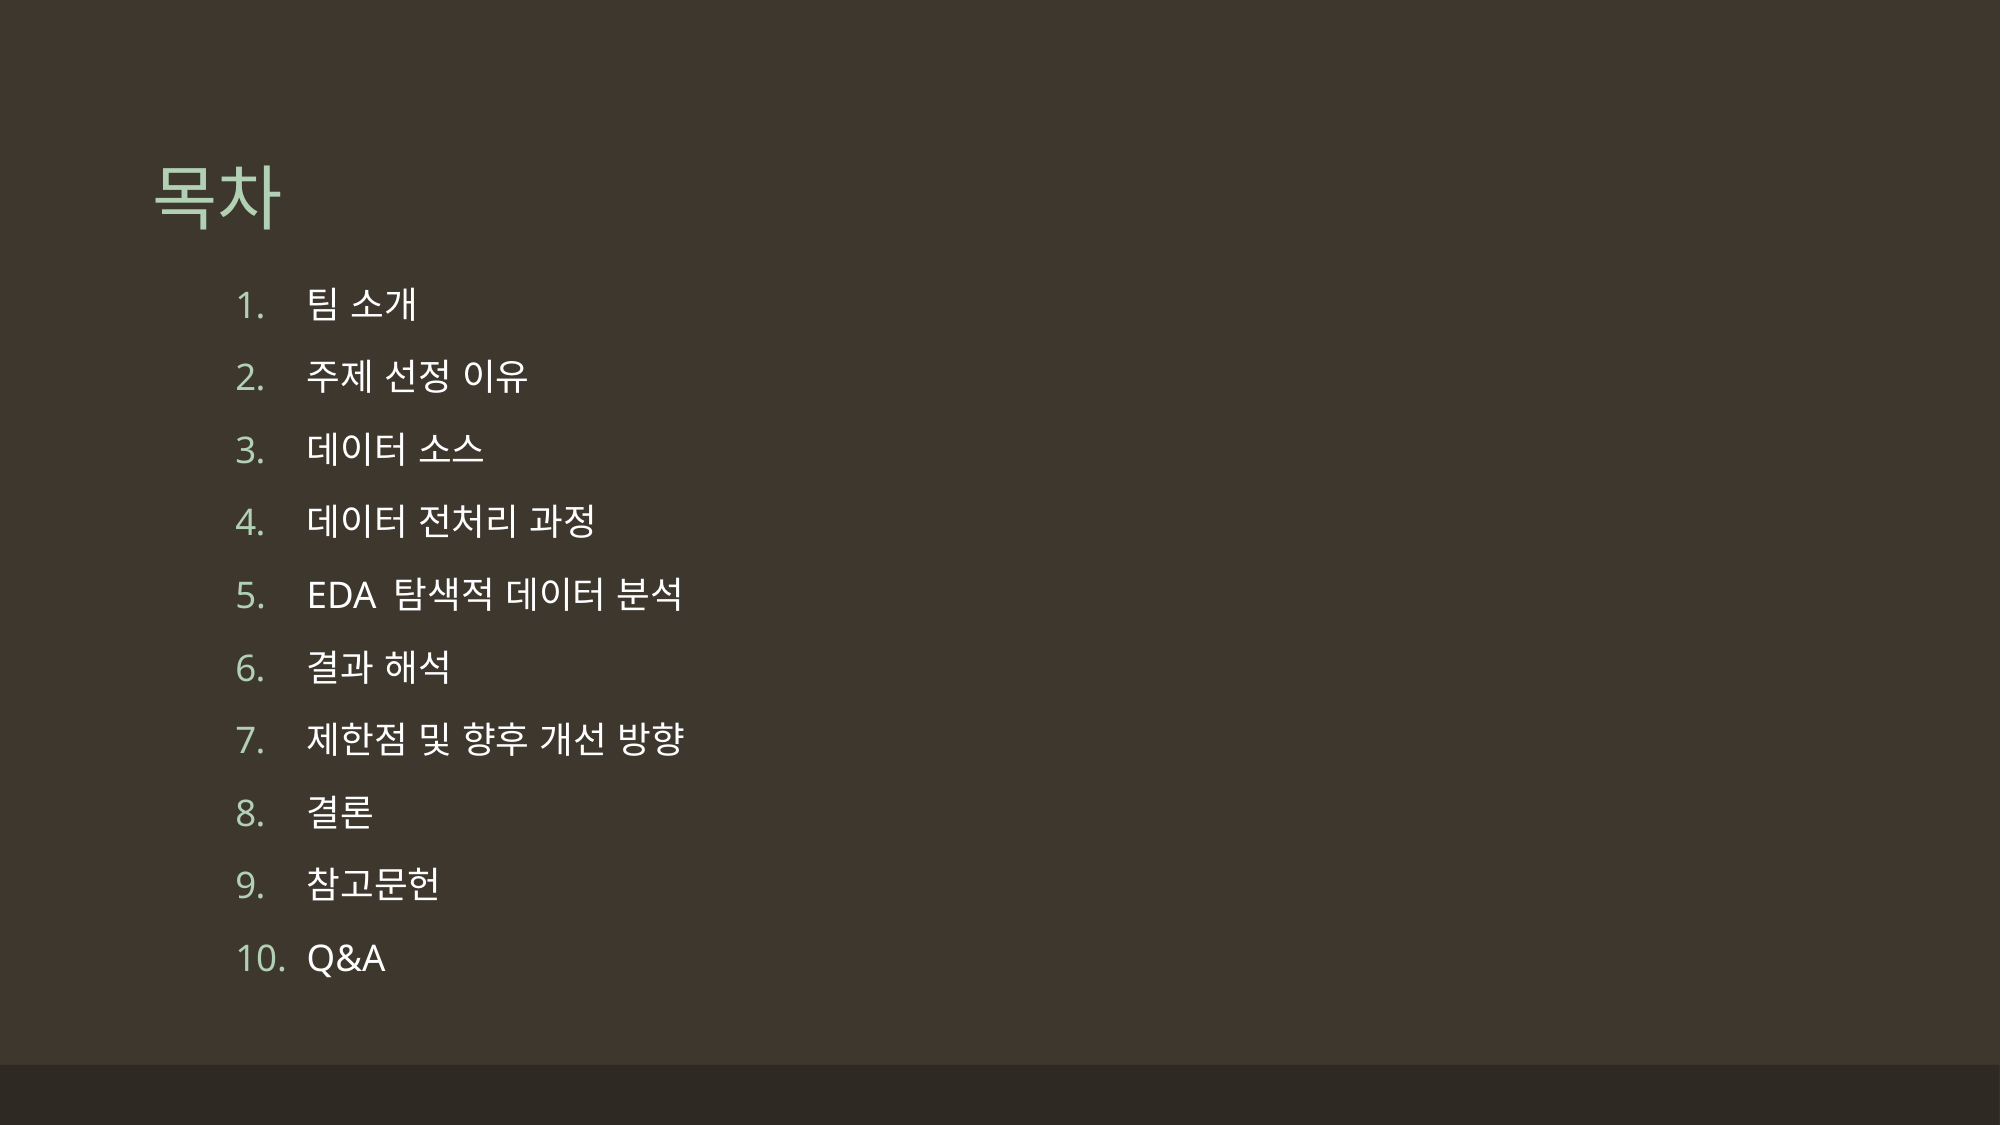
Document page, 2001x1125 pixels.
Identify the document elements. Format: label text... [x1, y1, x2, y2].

list 팀 소개 주제 선정 이유 데이터 소스 데이터 전처리 과정 EDA 탐색적 데이터 분석 결과 해석 제한점 및 향후 개선 방향 결론 참고문헌 Q&A [220, 278, 1946, 993]
title 목차 [137, 59, 1863, 248]
